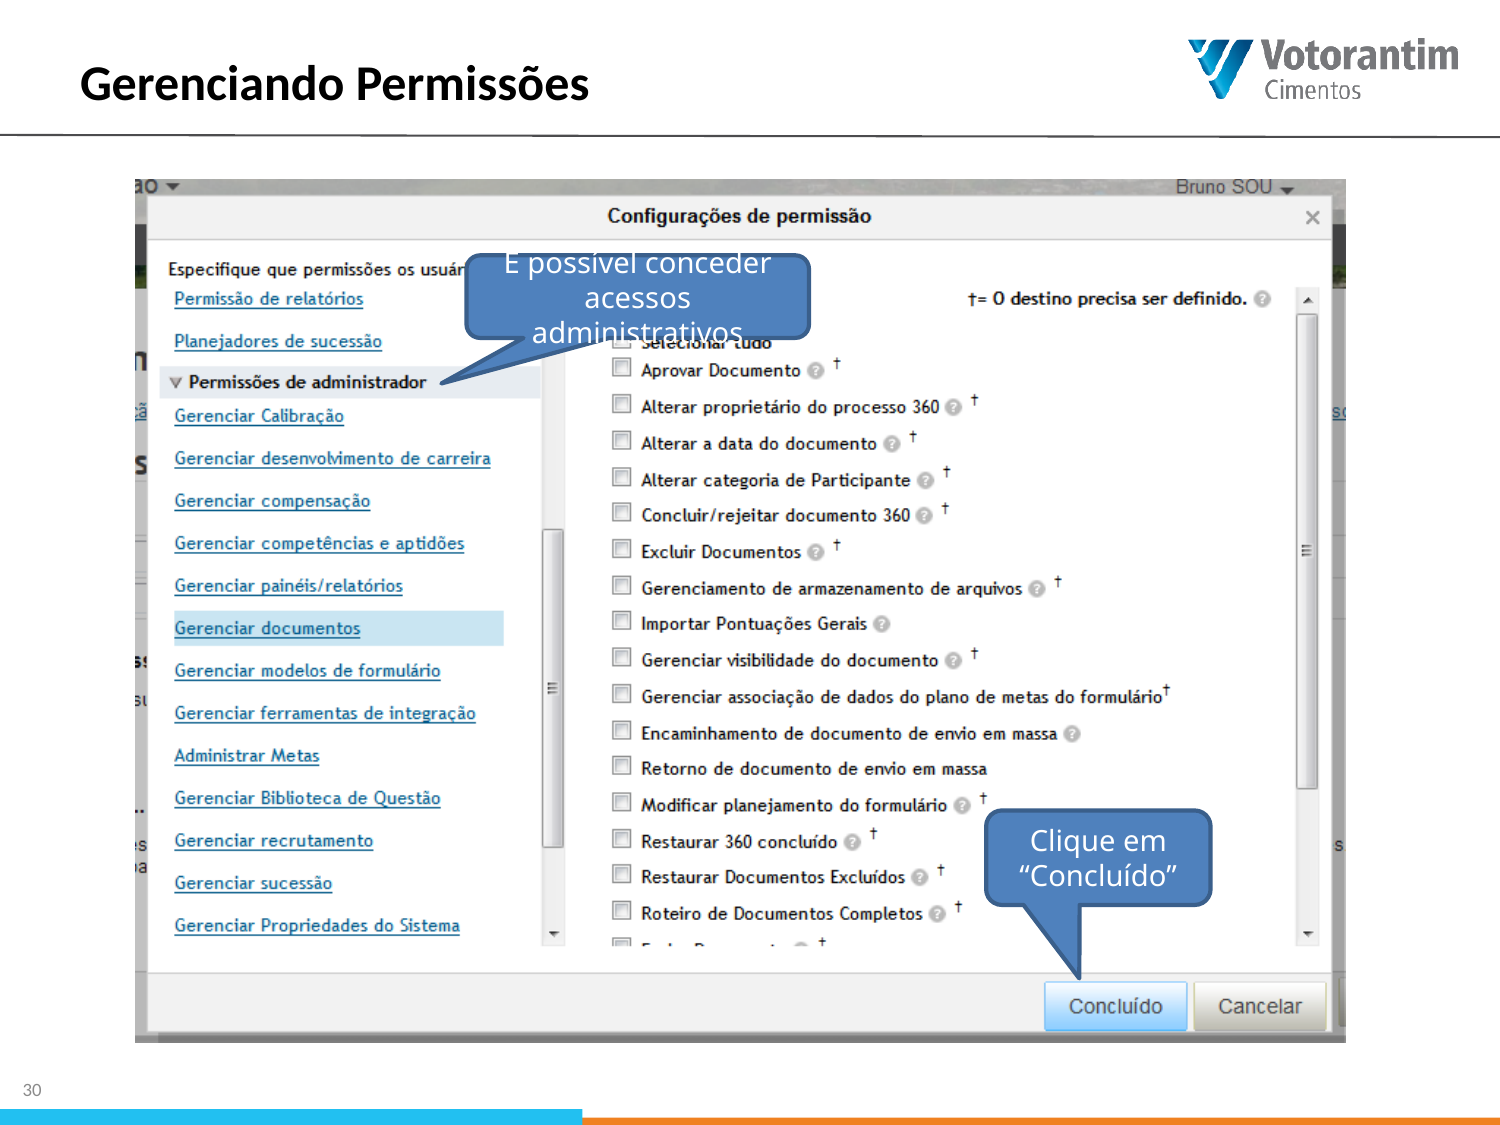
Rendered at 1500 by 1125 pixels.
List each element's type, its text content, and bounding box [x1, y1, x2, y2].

picture [135, 179, 1346, 1044]
text_box Gerenciando Permissões [64, 42, 883, 114]
picture [1188, 38, 1458, 99]
